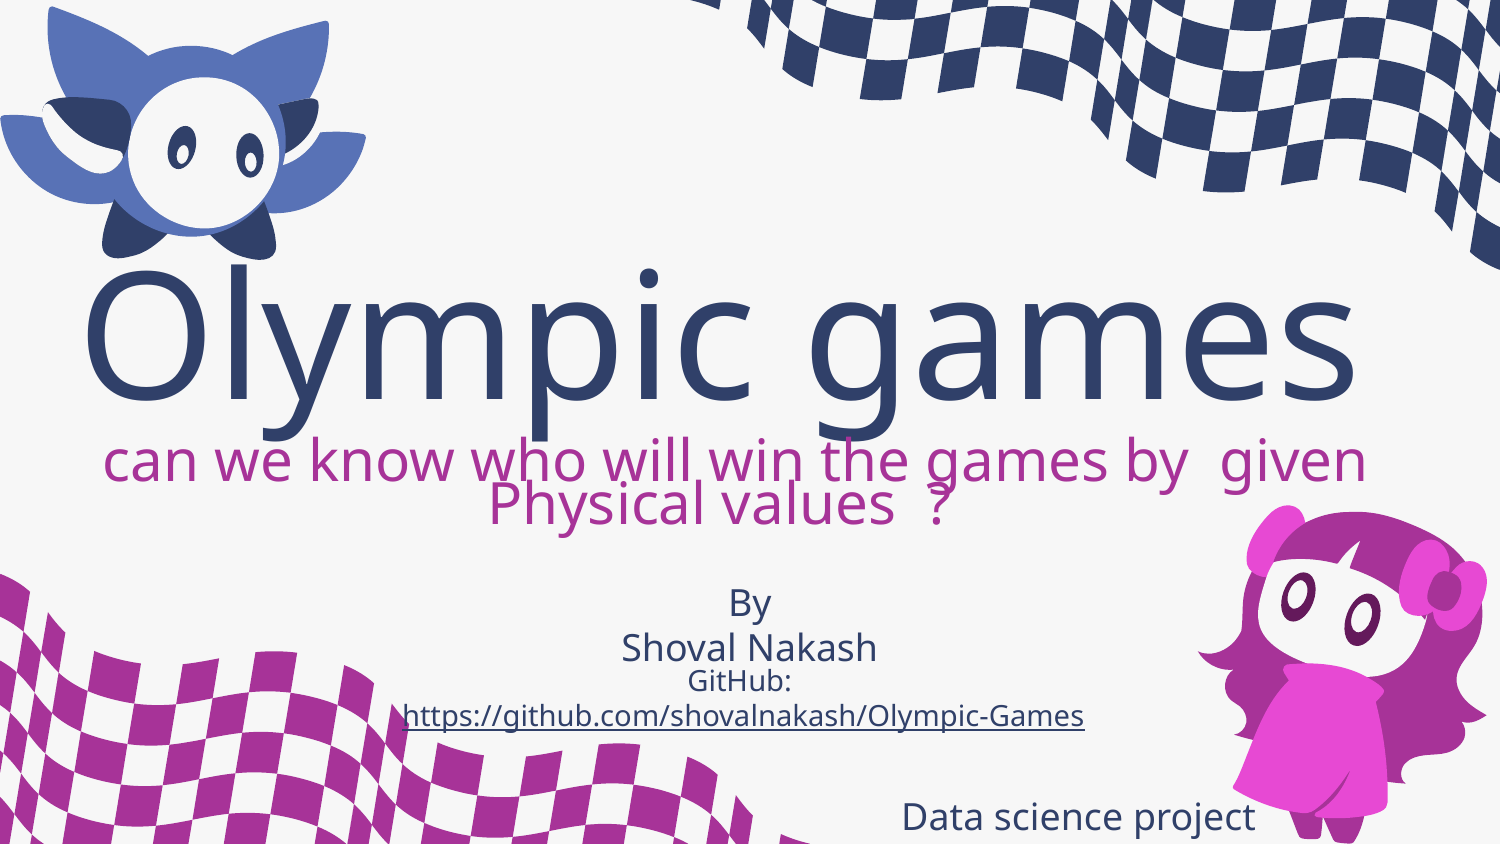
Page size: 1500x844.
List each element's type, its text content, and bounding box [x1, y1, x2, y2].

title Olympic games can we know who will win the games by given Physical values ? [34, 222, 1404, 564]
text_box GitHub: https://github.com/shovalnakash/Olympic-Games [338, 669, 1149, 730]
text_box Data science project [707, 767, 1192, 844]
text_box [1197, 505, 1488, 844]
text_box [0, 6, 367, 261]
subtitle By Shoval Nakash [378, 574, 1122, 669]
